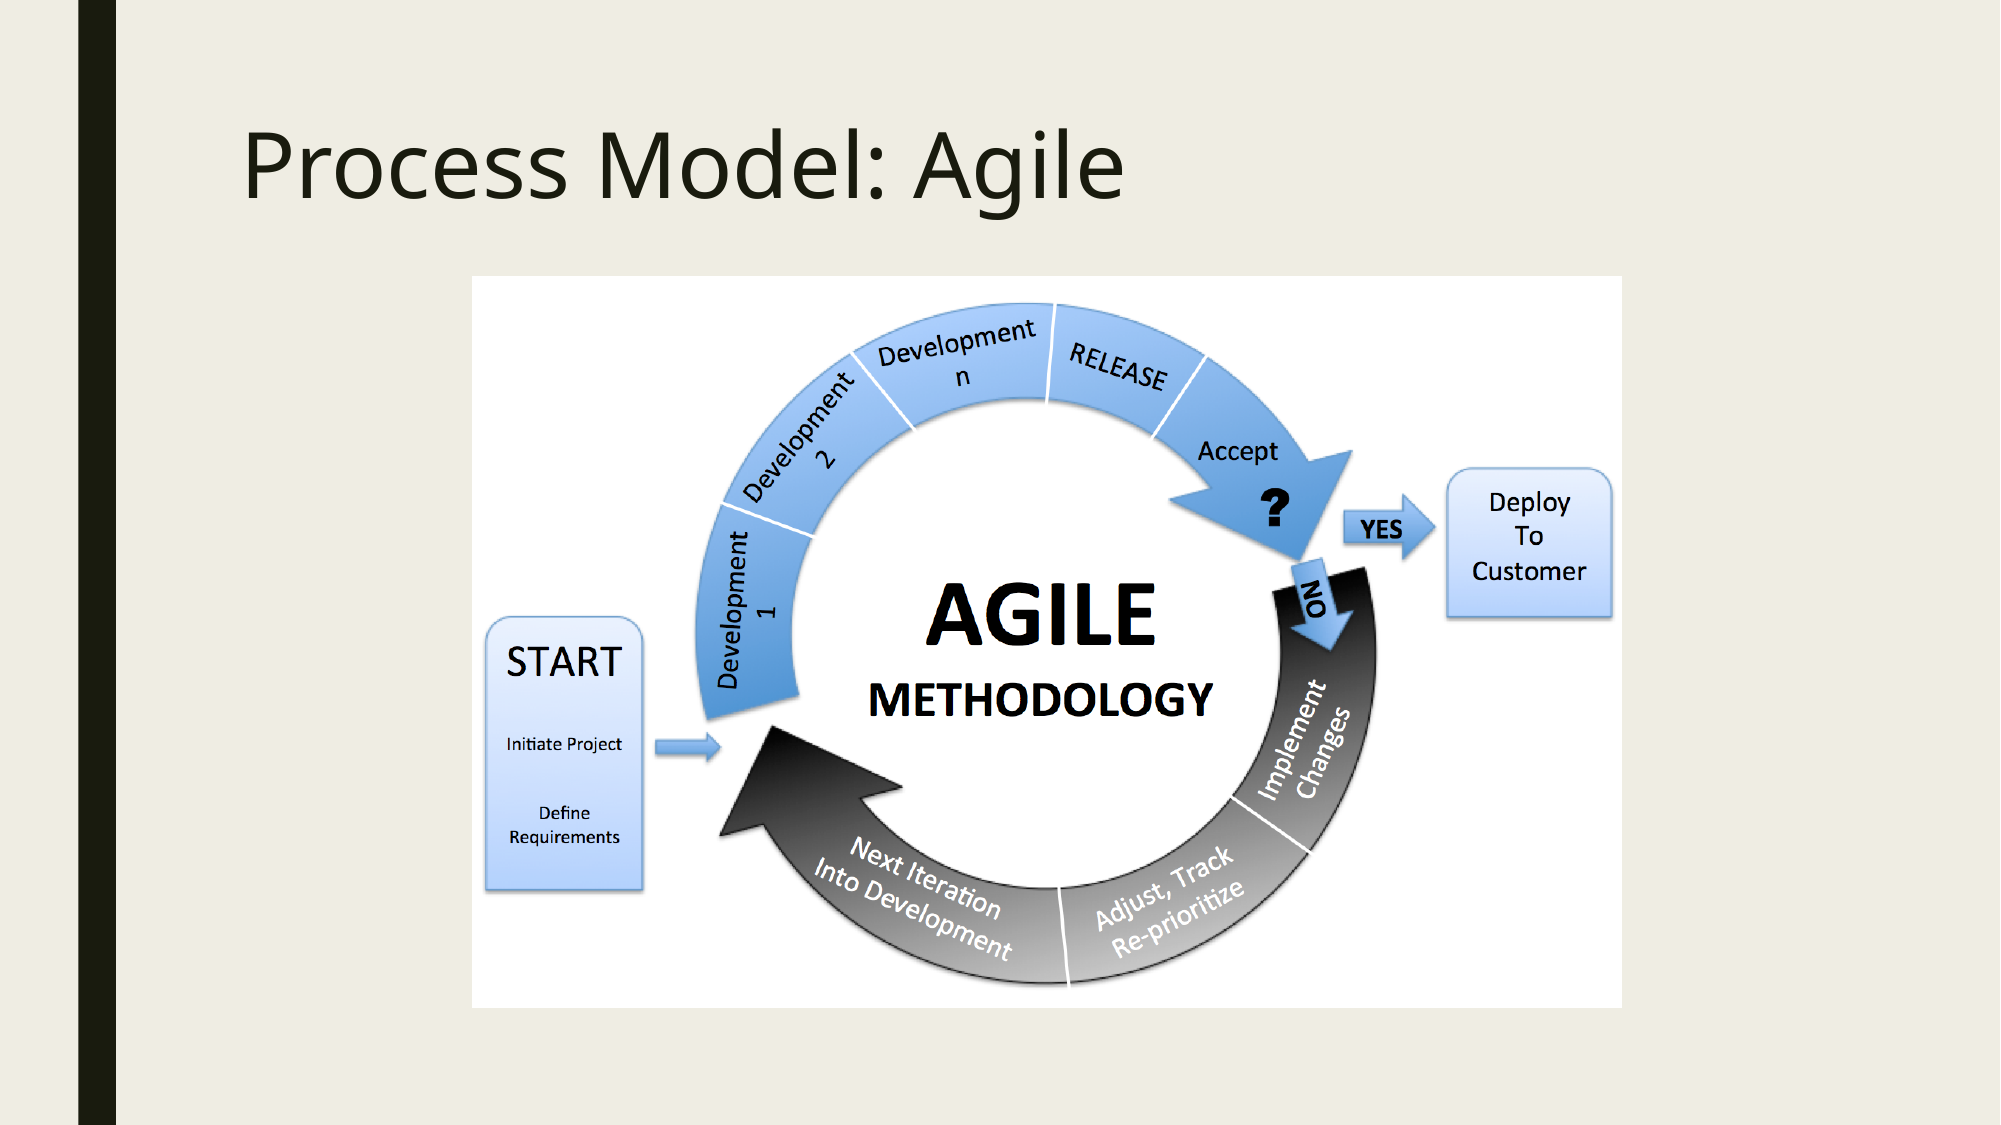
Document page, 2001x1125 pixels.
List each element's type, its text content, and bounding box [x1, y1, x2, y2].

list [472, 276, 1622, 1008]
title Process Model: Agile [225, 112, 1800, 357]
